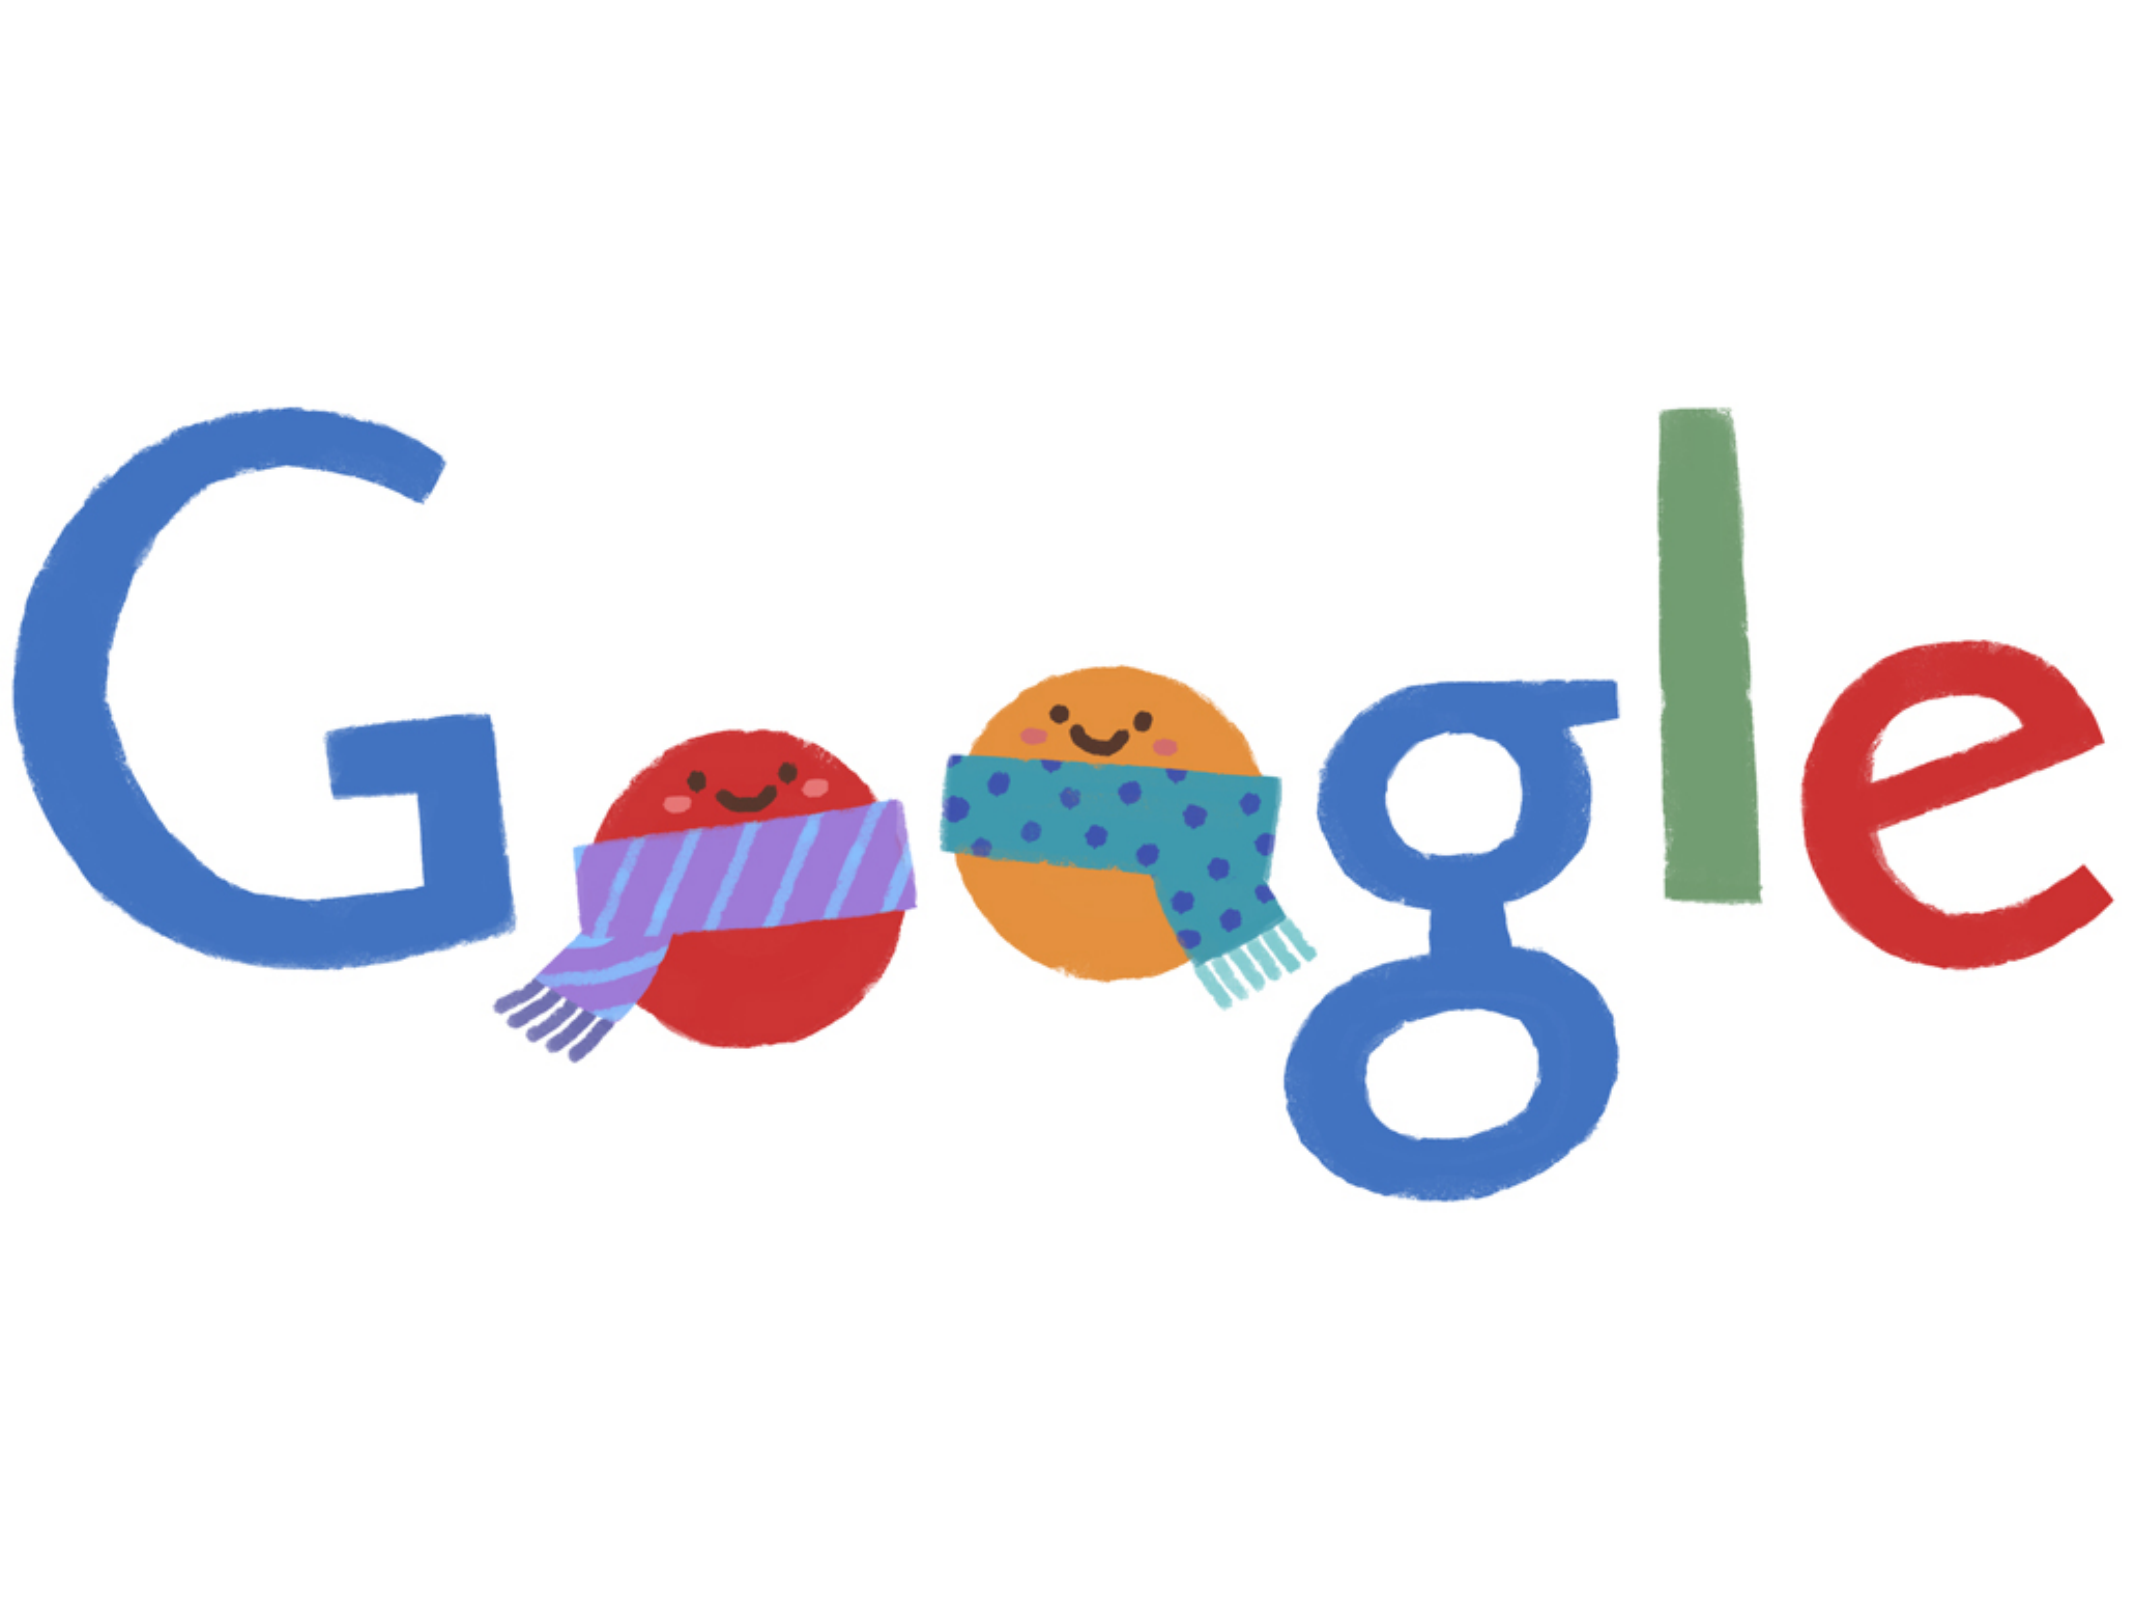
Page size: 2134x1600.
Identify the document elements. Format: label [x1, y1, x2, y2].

picture [0, 387, 2134, 1213]
